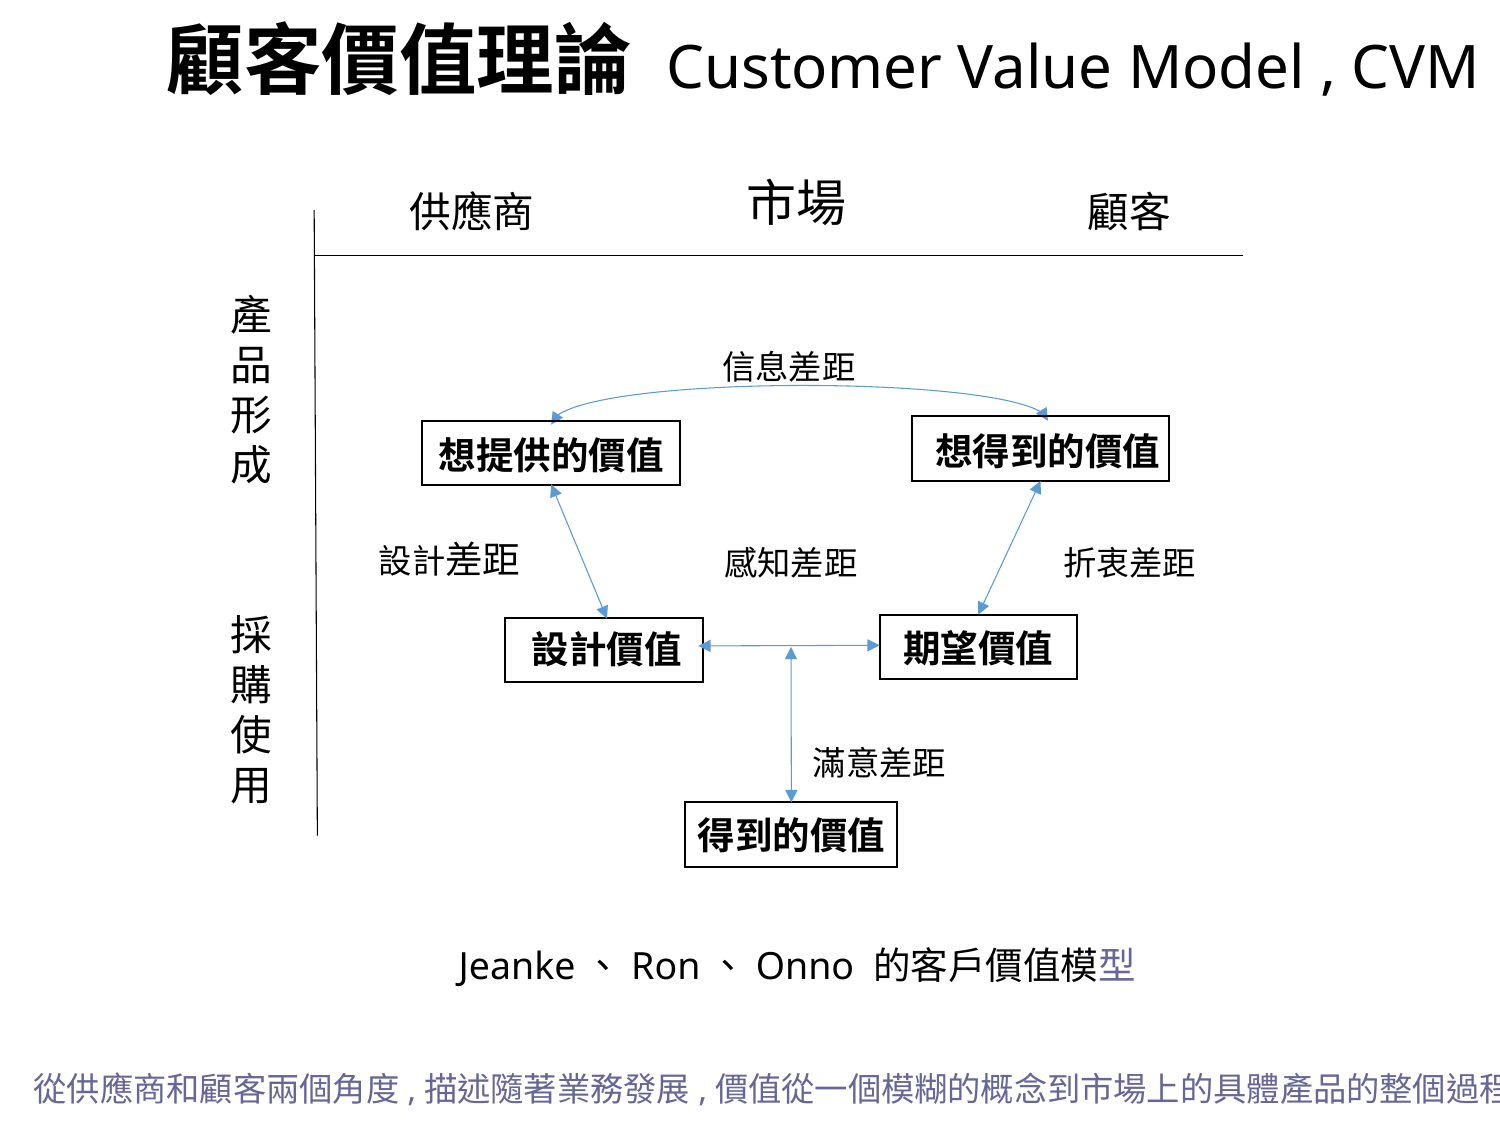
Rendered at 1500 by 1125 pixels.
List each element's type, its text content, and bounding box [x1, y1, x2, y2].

text_box 信息差距 [802, 386, 871, 394]
text_box 想得到的價值 [1170, 420, 1176, 481]
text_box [551, 485, 608, 619]
text_box 採 購 使 用 [215, 601, 287, 817]
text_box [314, 209, 318, 255]
text_box 感知差距 [709, 534, 797, 589]
text_box 滿意差距 [798, 734, 961, 790]
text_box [797, 646, 802, 672]
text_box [797, 174, 802, 255]
text_box [504, 617, 704, 683]
text_box 產 品 形 成 [215, 281, 287, 497]
text_box Jeanke、Ron、Onno 的客戶價值模型 [443, 934, 1151, 995]
text_box [879, 614, 1078, 680]
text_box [314, 256, 318, 836]
text_box 感知差距 [802, 534, 873, 589]
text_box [978, 480, 1041, 615]
text_box 信息差距 [802, 339, 871, 386]
text_box [911, 415, 1170, 482]
text_box [421, 420, 681, 486]
text_box 供應商 [394, 178, 550, 243]
text_box 信息差距 [707, 386, 797, 394]
text_box [684, 801, 898, 868]
text_box 從供應商和顧客兩個角度,描述隨著業務發展,價值從一個模糊的概念到市場上的具體產品的整個過程。 [18, 1060, 1500, 1116]
title 顧客價值理論 Customer Value Model , CVM [151, 12, 1500, 115]
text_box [797, 256, 802, 645]
text_box 顧客 [1073, 178, 1187, 243]
text_box 設計差距 [364, 528, 536, 589]
text_box 折衷差距 [1048, 534, 1211, 589]
text_box 市場 [731, 164, 862, 240]
text_box 信息差距 [707, 339, 797, 387]
